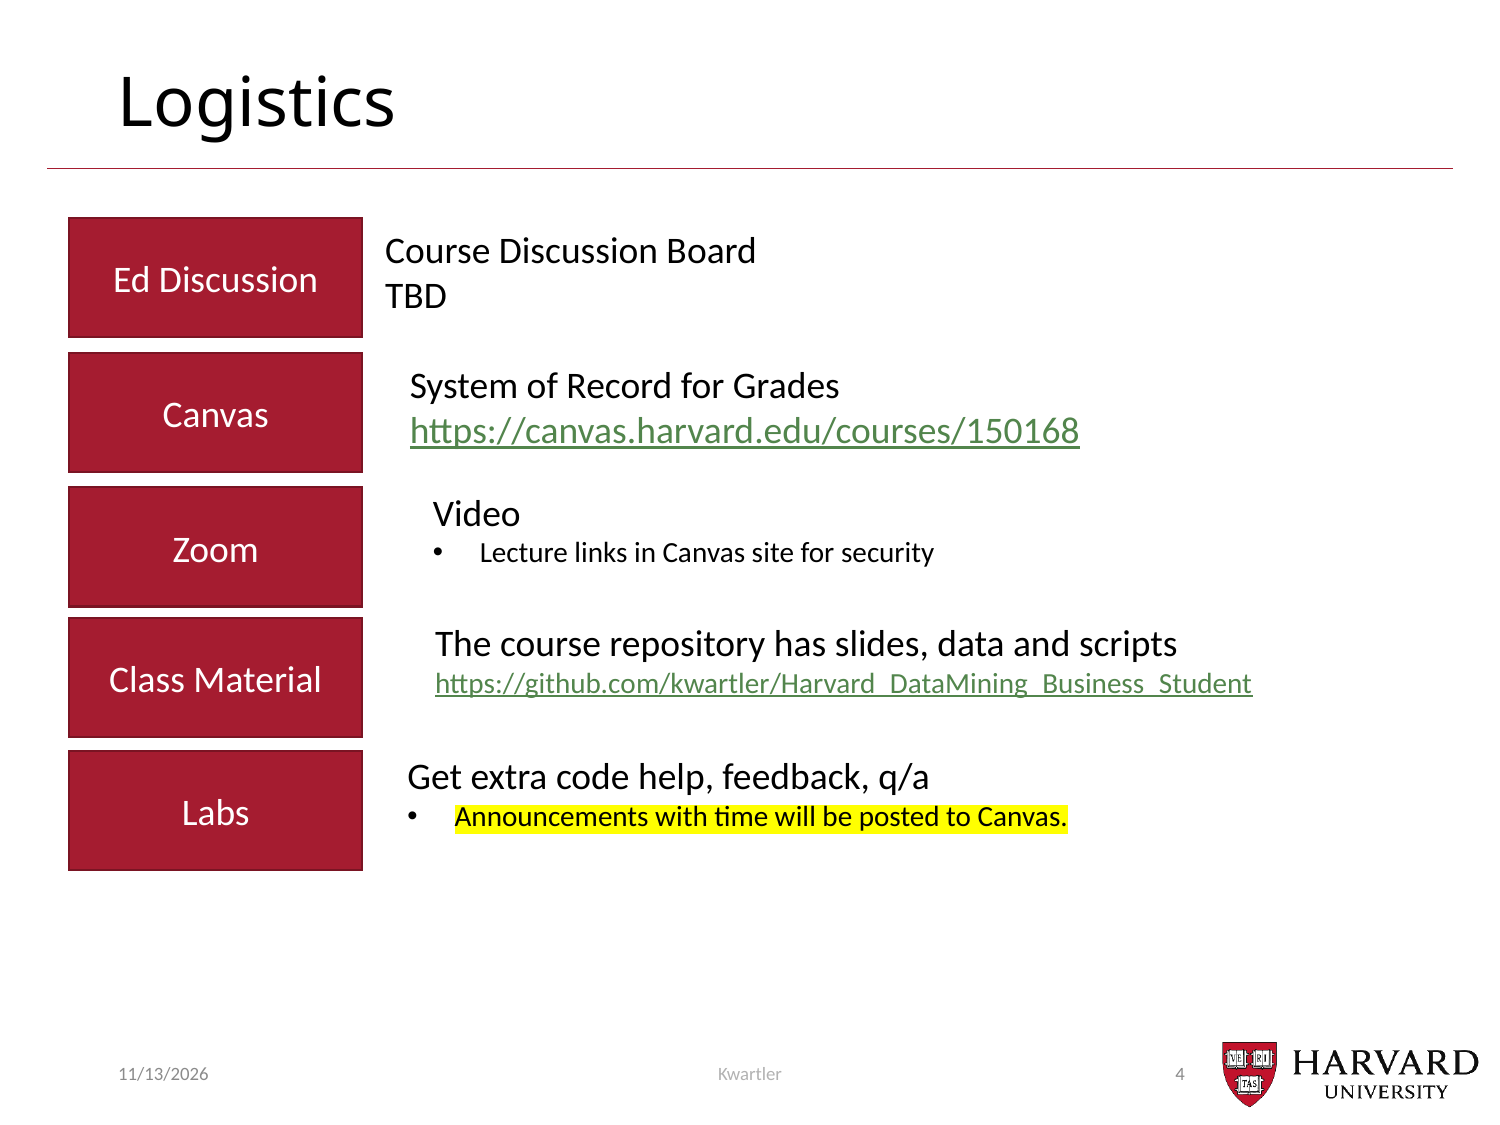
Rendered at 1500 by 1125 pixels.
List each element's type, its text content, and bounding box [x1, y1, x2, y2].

footer Kwartler [496, 1042, 1004, 1103]
picture [1200, 1024, 1500, 1125]
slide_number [103, 1042, 441, 1103]
text_box Class Material [68, 617, 363, 738]
text_box Labs [68, 750, 363, 871]
slide_number 4 [1059, 1042, 1200, 1103]
text_box Course Discussion Board TBD [370, 218, 773, 324]
text_box Logistics [103, 59, 1397, 157]
text_box Get extra code help, feedback, q/a Announcements with time will be posted to Canvas. [392, 745, 1084, 840]
text_box Ed Discussion [68, 217, 363, 338]
text_box System of Record for Grades https://canvas.harvard.edu/courses/150168 [395, 353, 1096, 459]
text_box Zoom [68, 486, 363, 608]
text_box Canvas [68, 352, 363, 473]
text_box Video Lecture links in Canvas site for security [418, 481, 950, 576]
text_box The course repository has slides, data and scripts https://github.com/kwartler/Harvard_DataMining_Business_Student [420, 611, 1268, 707]
